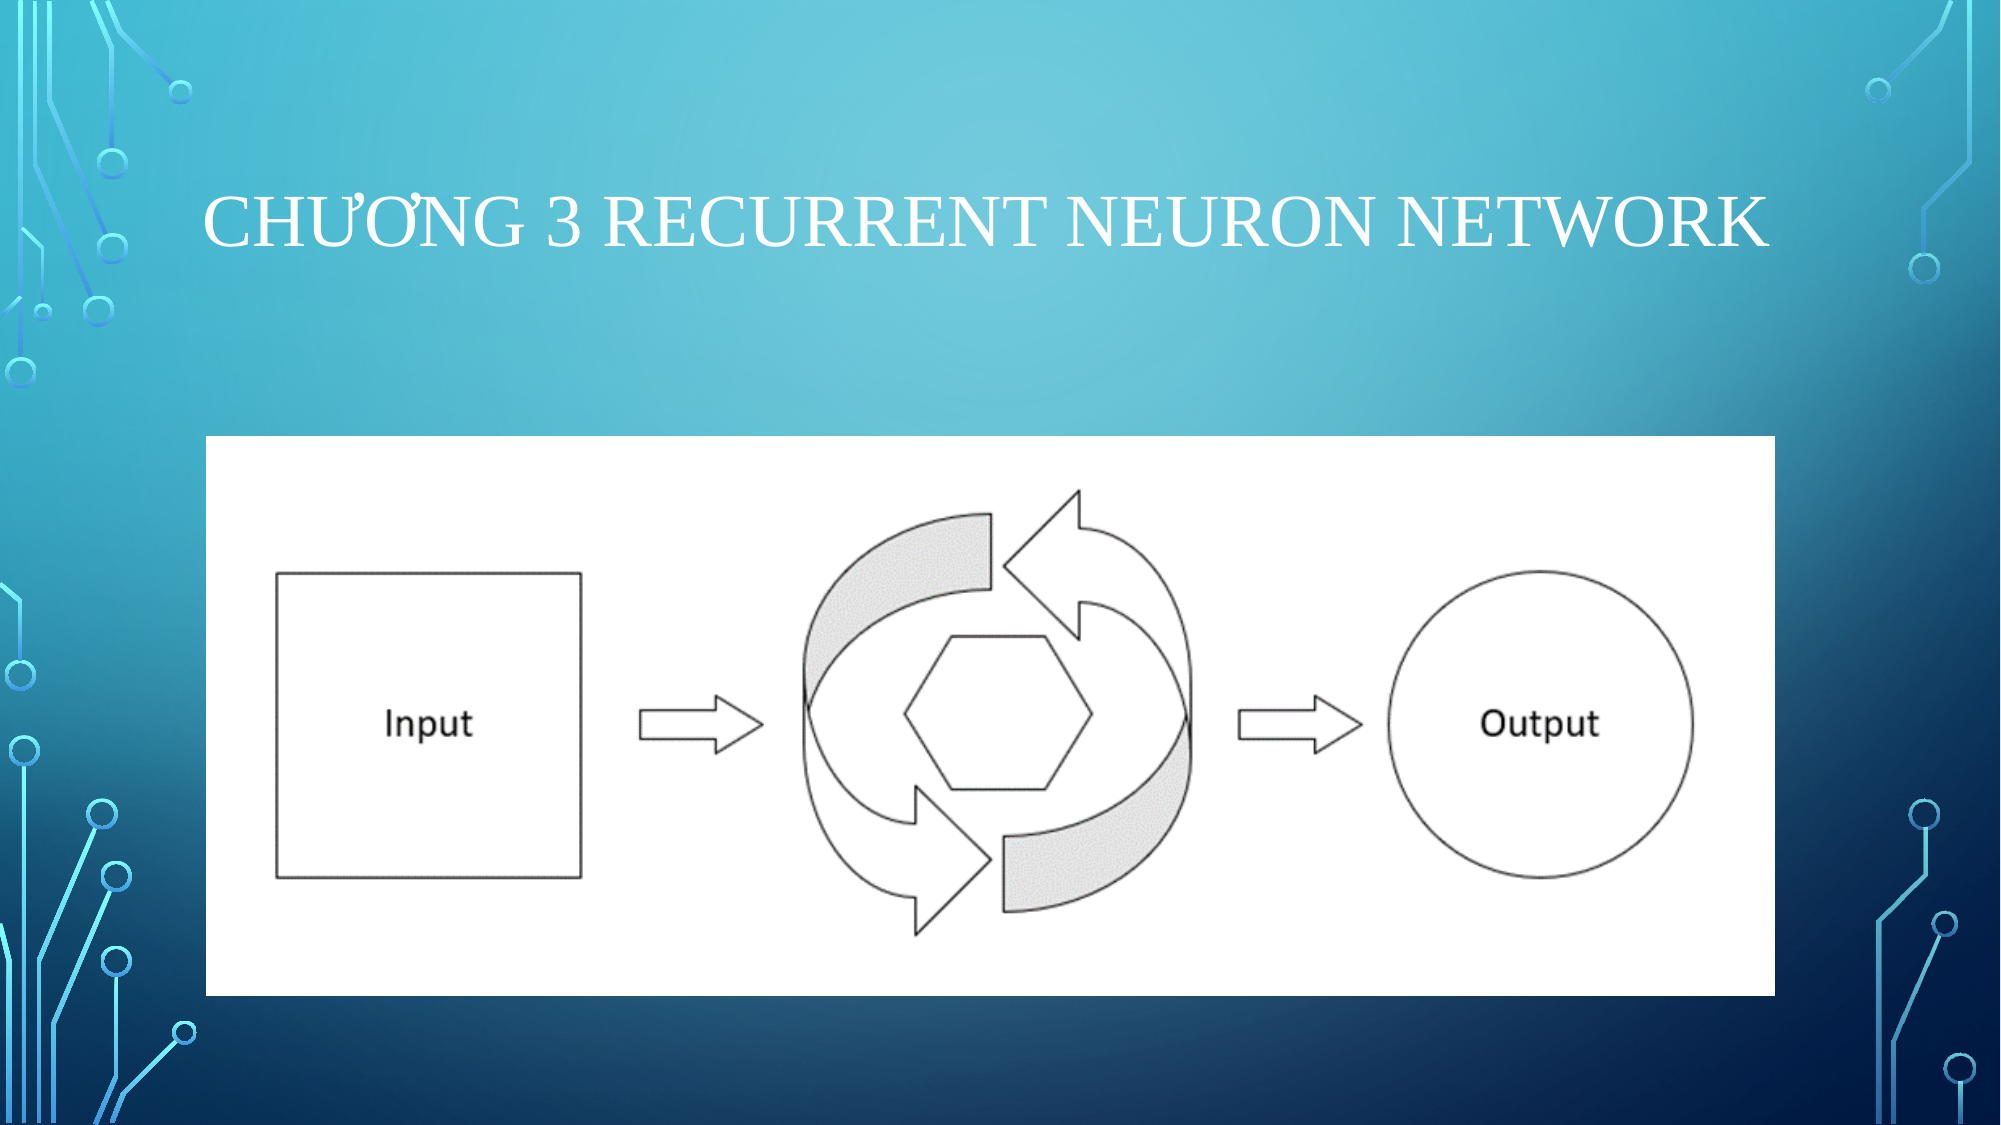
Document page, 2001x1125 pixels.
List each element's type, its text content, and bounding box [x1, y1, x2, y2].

title Chương 3 RECURRENT NEURON NETWORK [187, 101, 1813, 344]
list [206, 436, 1775, 996]
